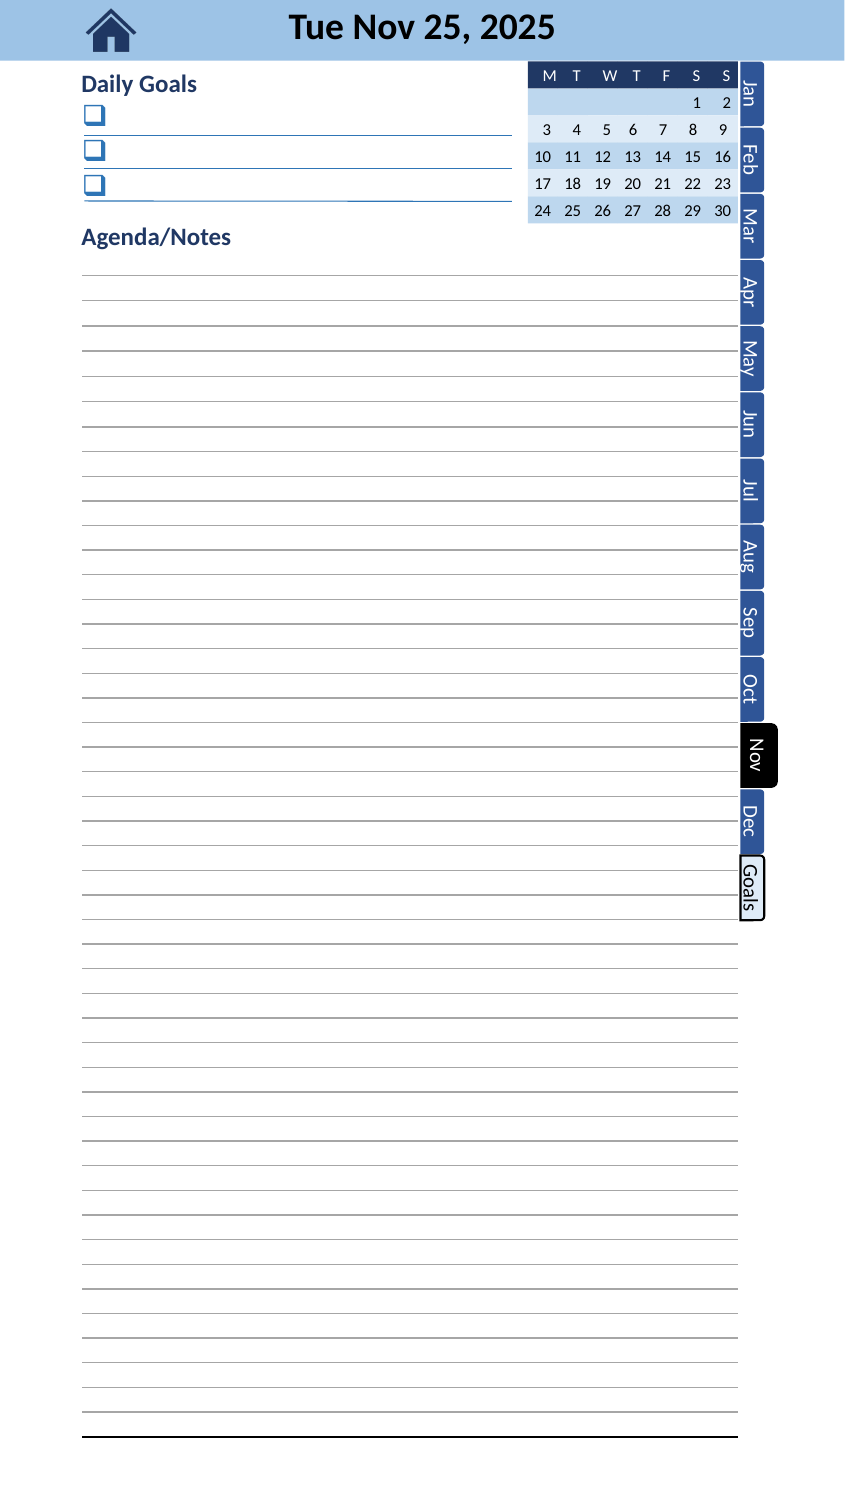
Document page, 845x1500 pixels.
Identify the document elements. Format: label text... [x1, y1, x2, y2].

list Tue Nov 25, 2025 [190, 0, 655, 61]
picture [82, 1, 140, 59]
